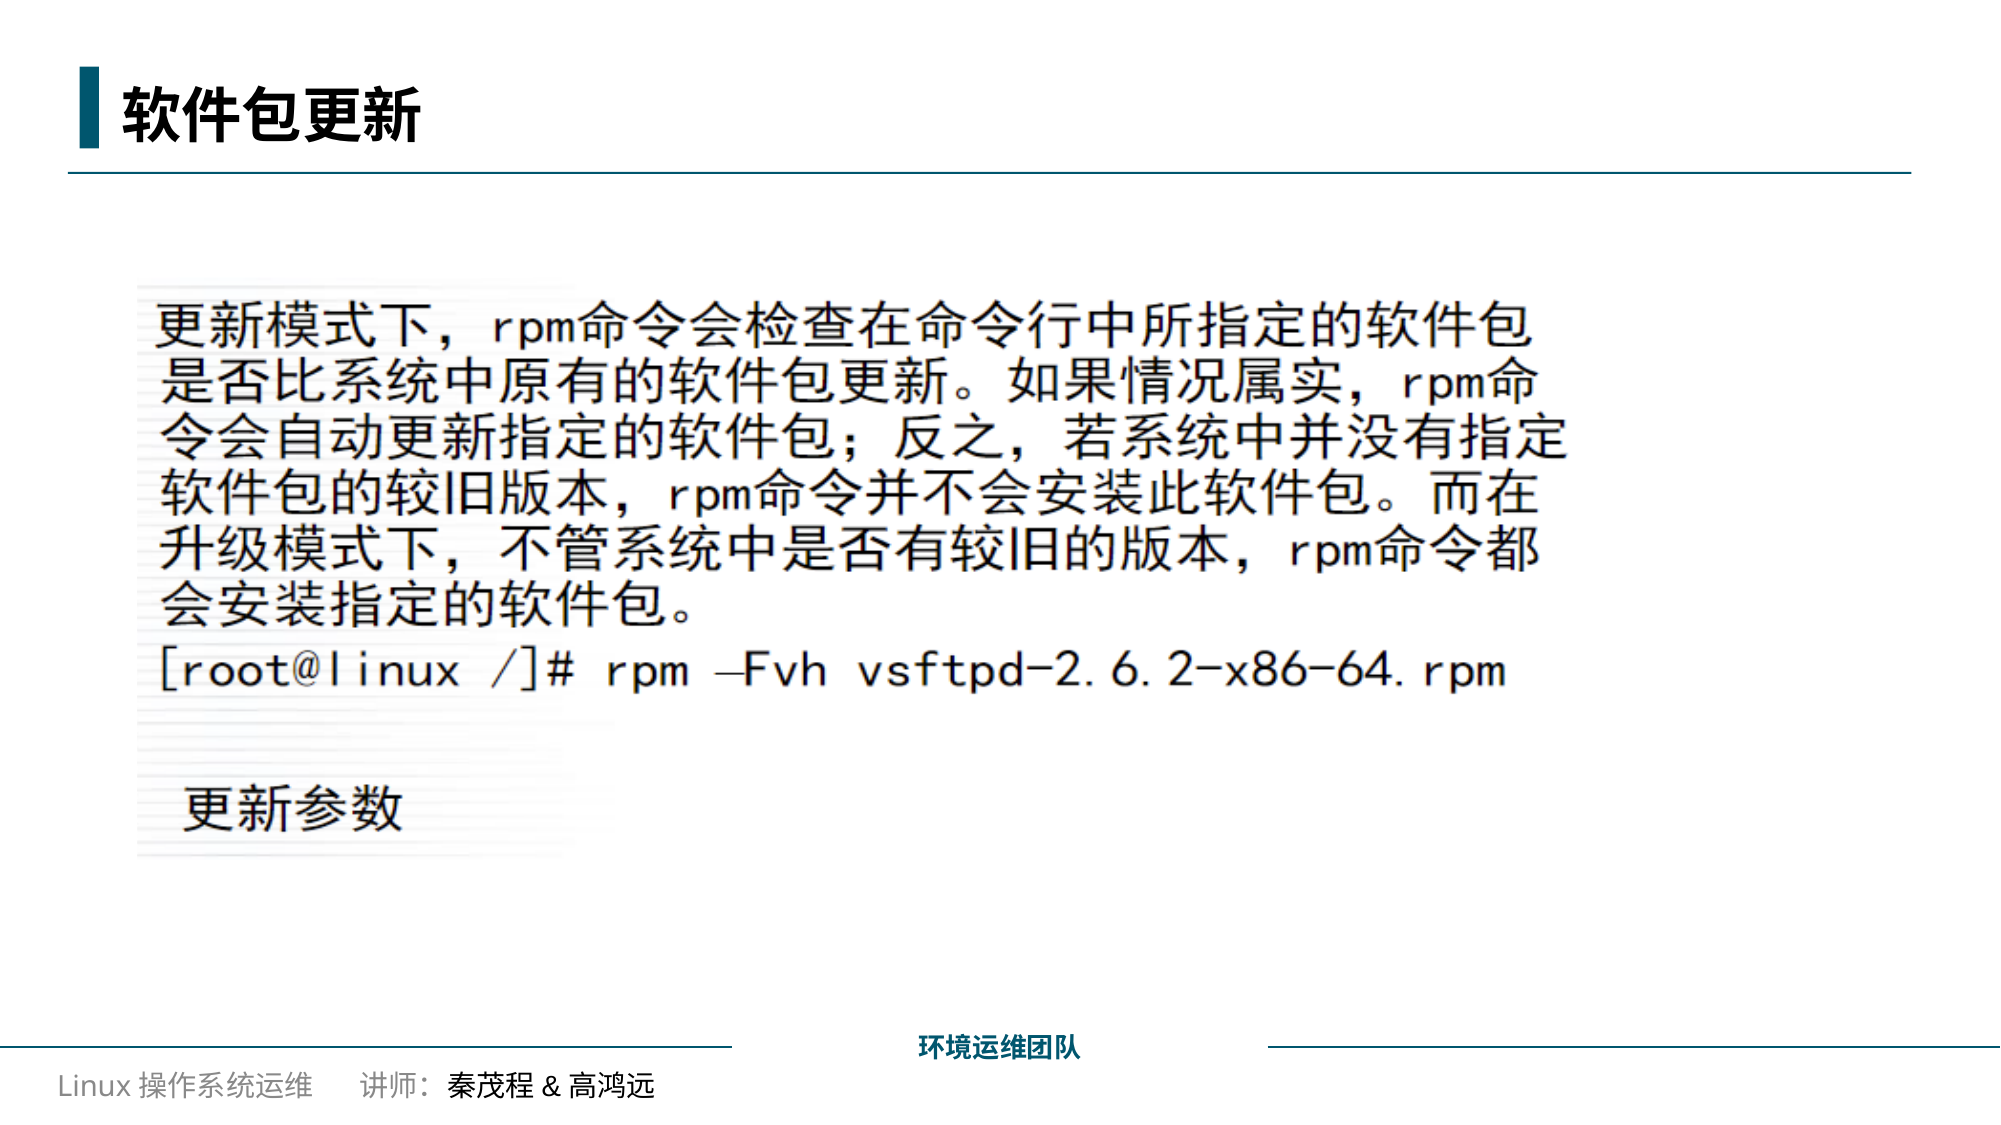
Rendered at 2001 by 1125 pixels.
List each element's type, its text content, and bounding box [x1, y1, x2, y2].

title 软件包更新 [103, 66, 1460, 161]
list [137, 277, 1597, 860]
